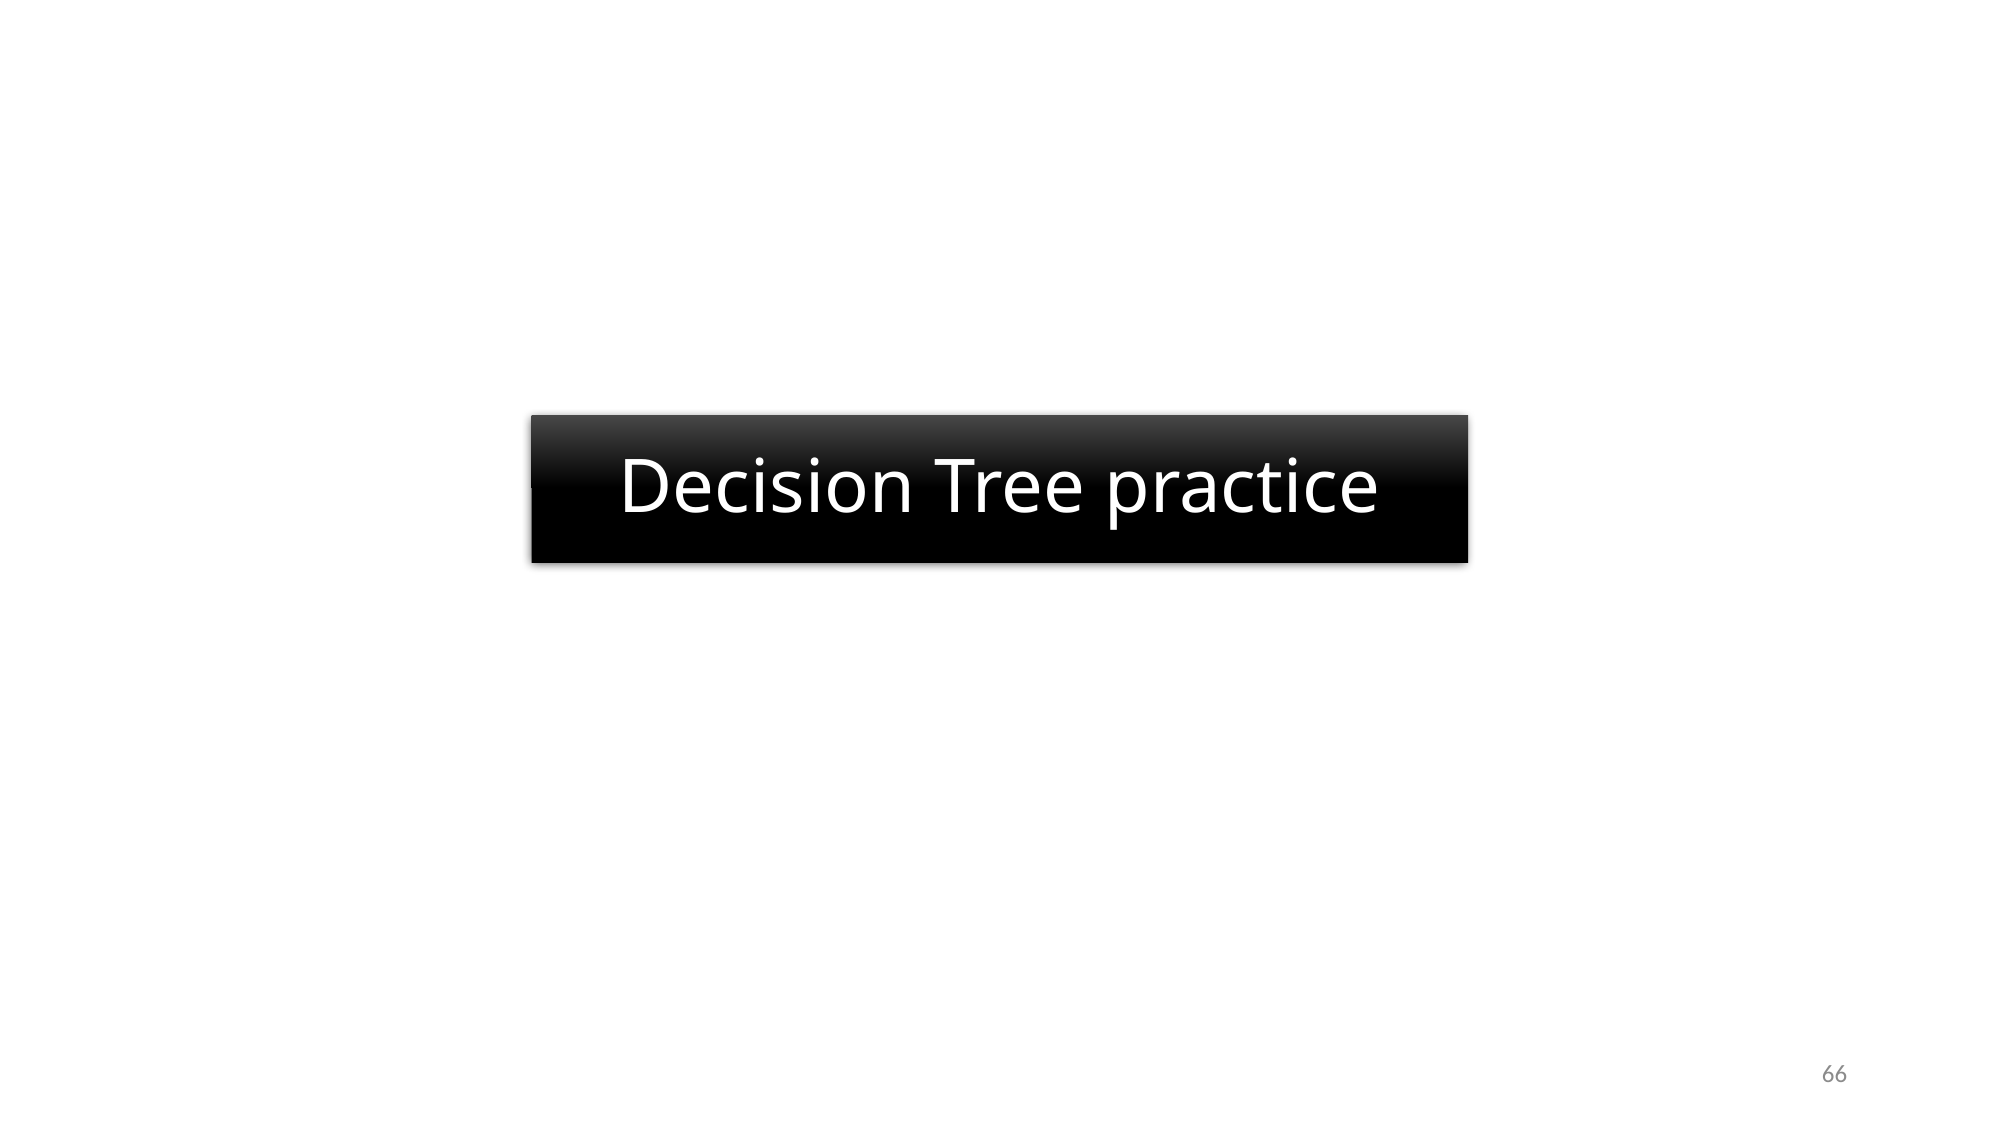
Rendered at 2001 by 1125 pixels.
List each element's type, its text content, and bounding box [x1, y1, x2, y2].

title Decision Tree practice [531, 415, 1469, 563]
slide_number 66 [1412, 1042, 1863, 1103]
